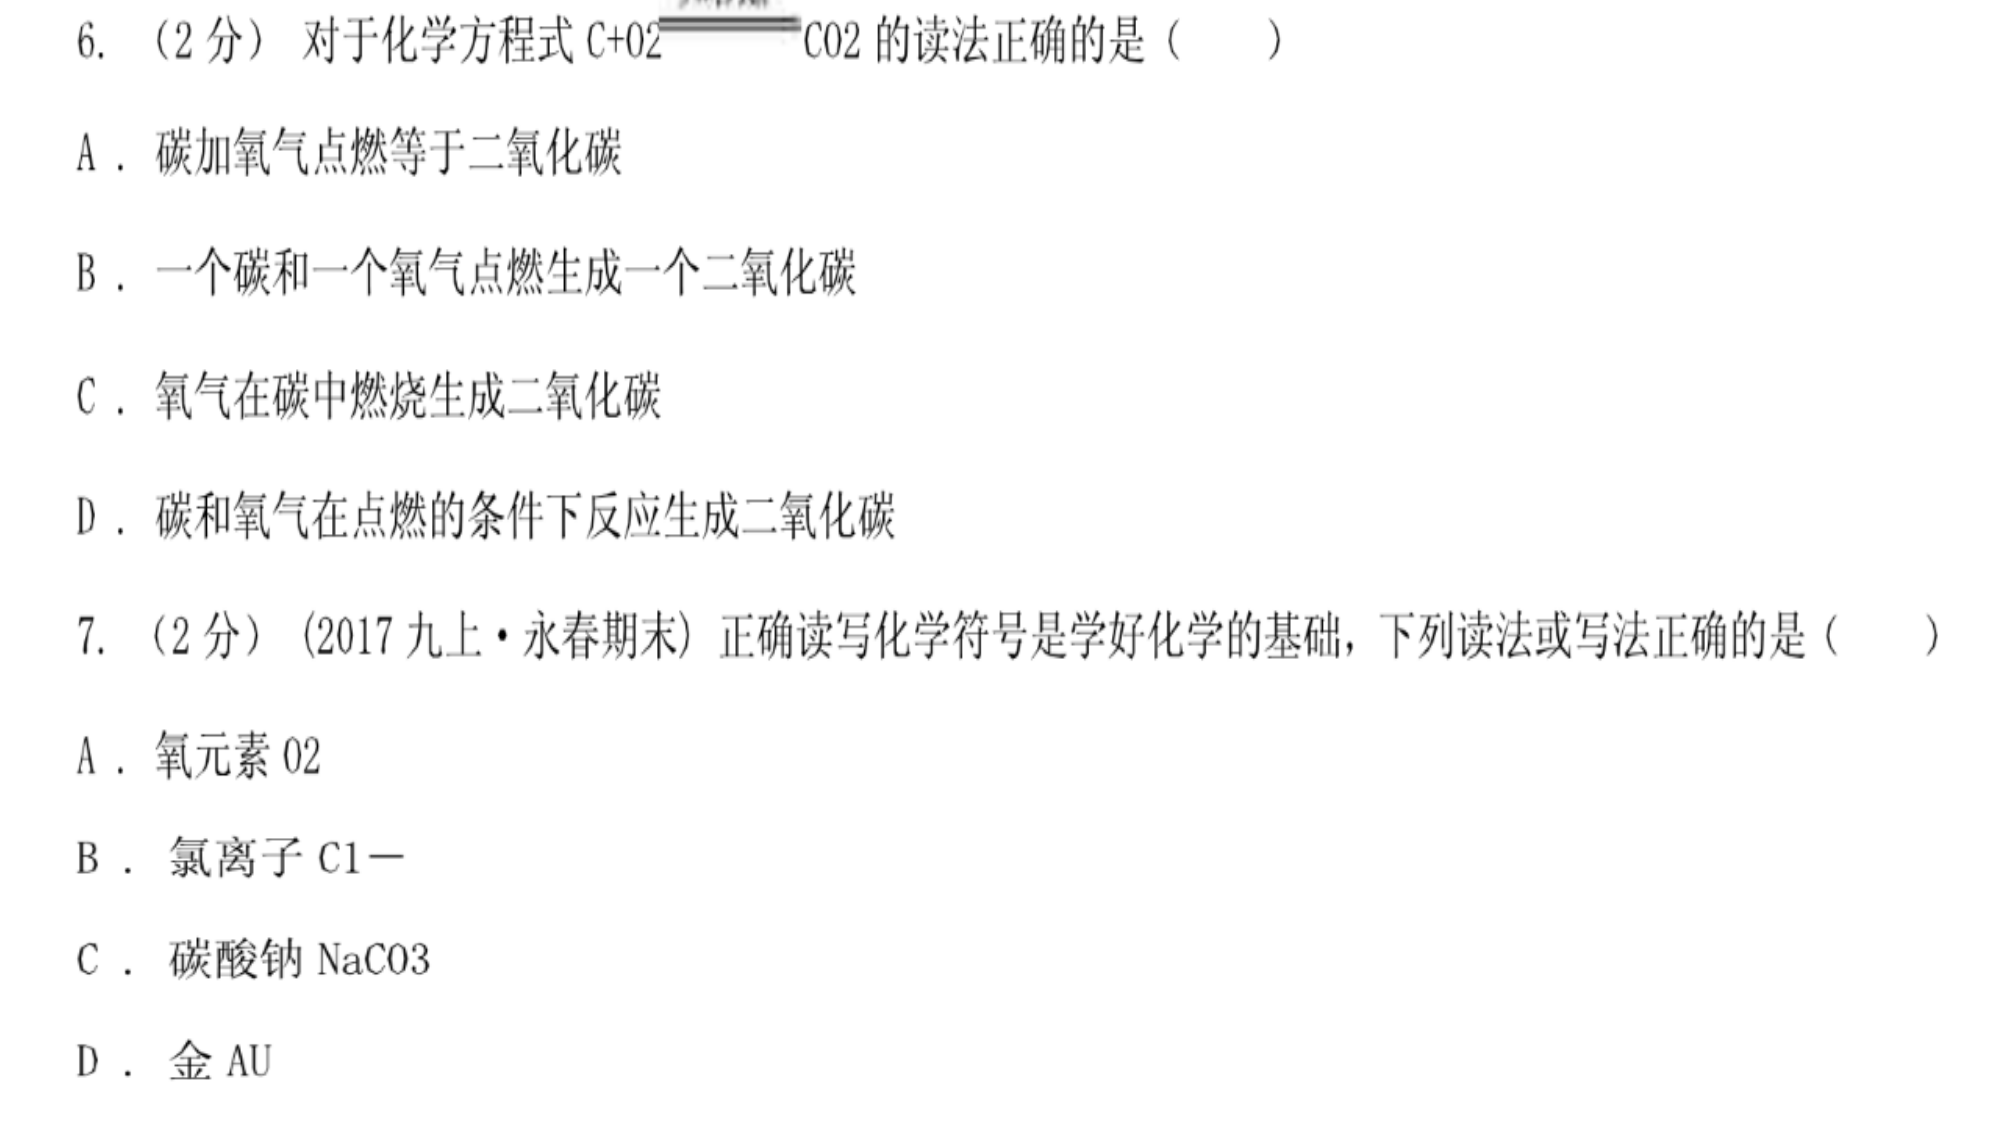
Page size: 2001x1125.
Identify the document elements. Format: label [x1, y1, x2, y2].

picture [45, 826, 490, 1087]
picture [45, 0, 1955, 787]
